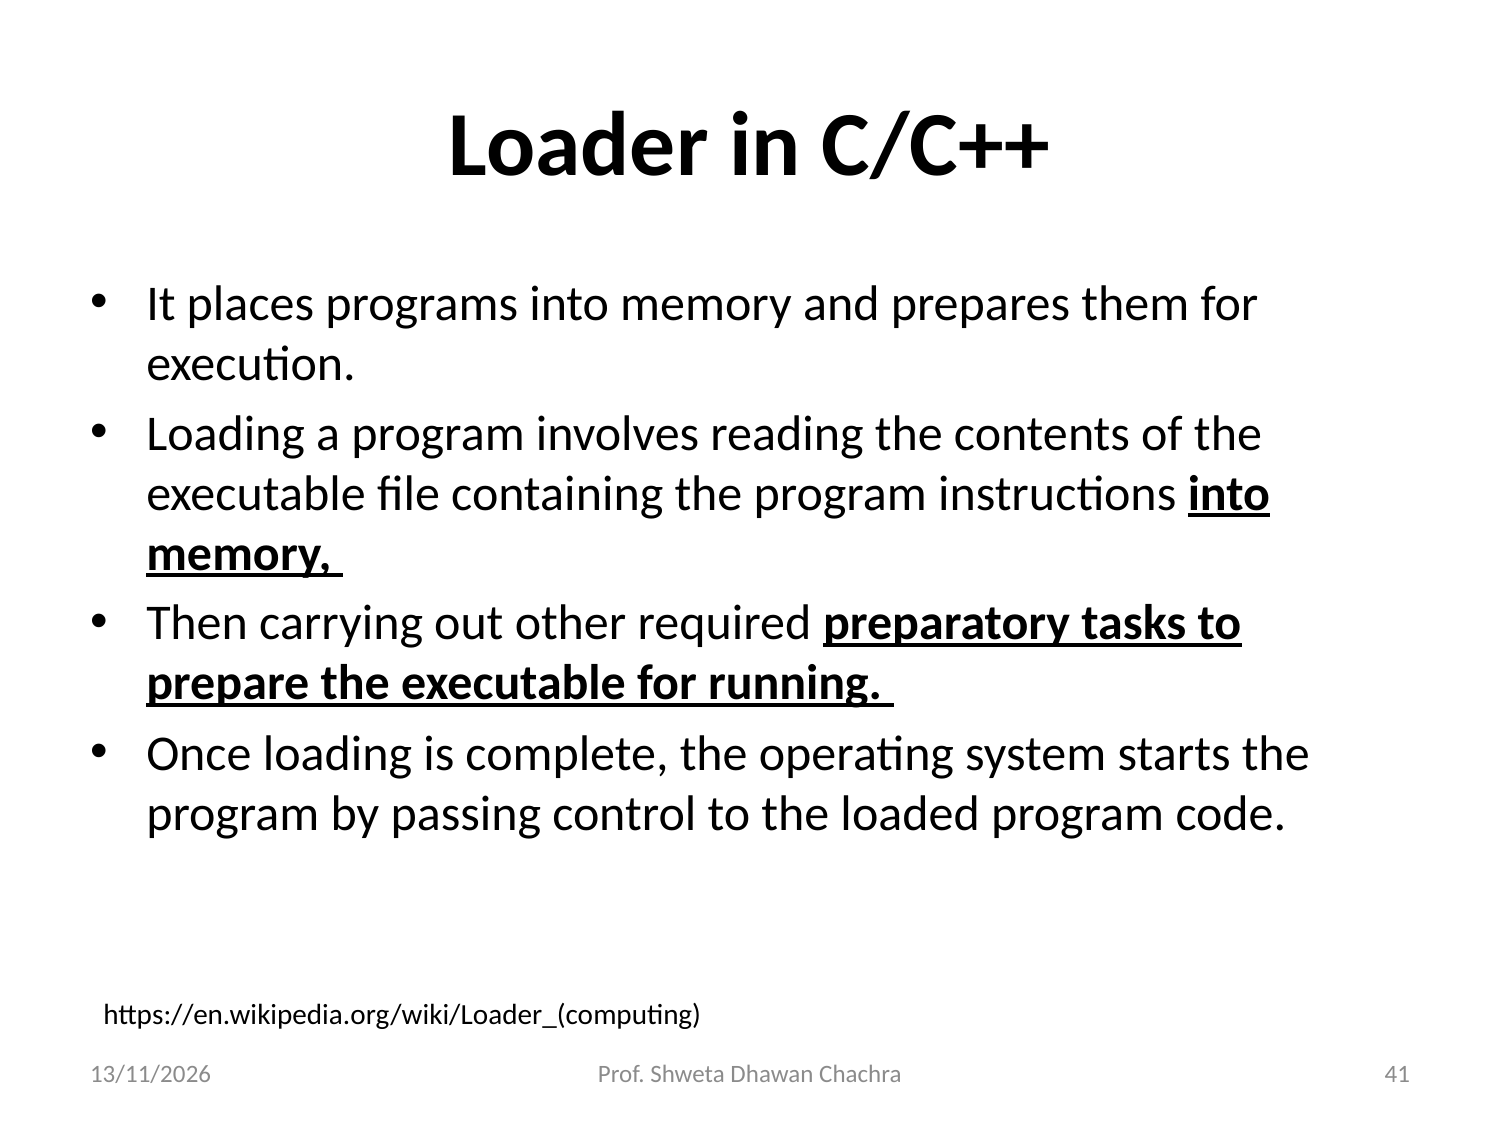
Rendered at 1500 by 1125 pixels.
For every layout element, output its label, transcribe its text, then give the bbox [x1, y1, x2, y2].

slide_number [75, 1042, 425, 1103]
slide_number 41 [1074, 1042, 1425, 1103]
text_box https://en.wikipedia.org/wiki/Loader_(computing) [88, 987, 1114, 1038]
list It places programs into memory and prepares them for execution. Loading a program involves reading the contents of the executable file containing the program instructions into memory, Then carrying out other required preparatory tasks to prepare the executable for running. Once loading is complete, the operating system starts the program by passing control to the loaded program code. [75, 262, 1425, 1005]
footer Prof. Shweta Dhawan Chachra [512, 1042, 988, 1103]
title Loader in C/C++ [75, 45, 1425, 233]
